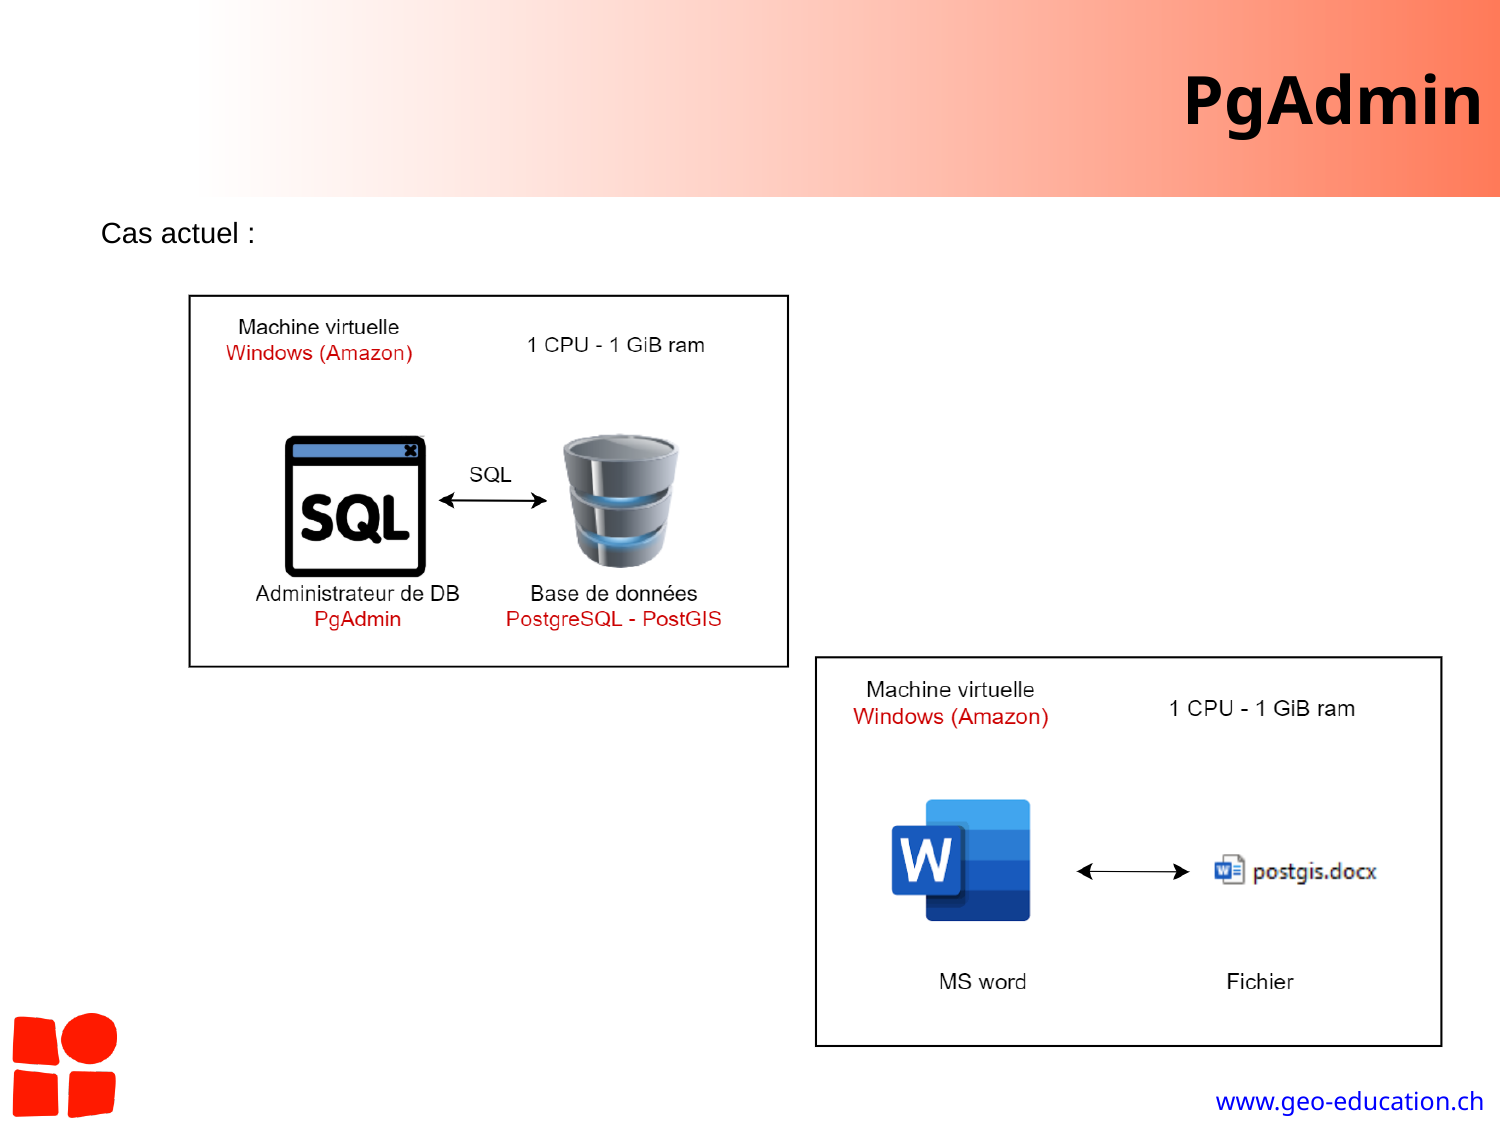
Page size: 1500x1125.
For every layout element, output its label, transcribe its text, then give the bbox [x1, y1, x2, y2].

text_box Cas actuel : [86, 206, 366, 257]
picture [12, 1013, 117, 1118]
picture [175, 281, 1455, 1056]
title PgAdmin [196, 0, 1500, 197]
